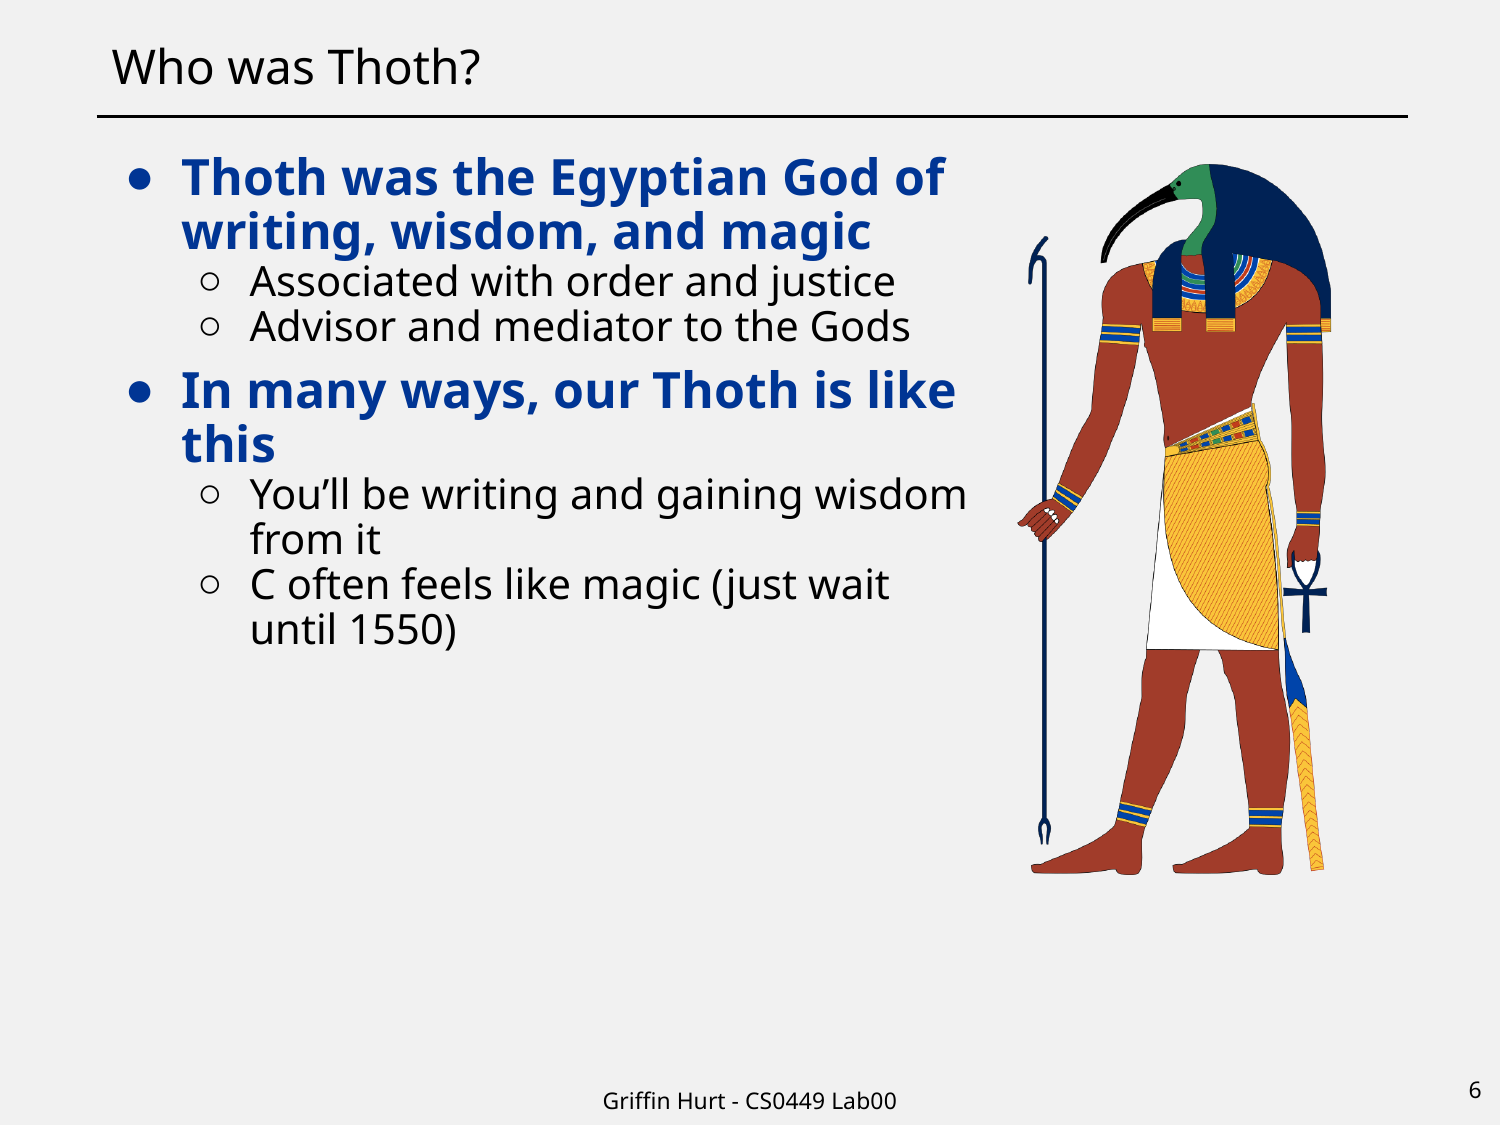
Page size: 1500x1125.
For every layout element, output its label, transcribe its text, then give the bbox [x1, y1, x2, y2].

footer Griffin Hurt - CS0449 Lab00 [496, 1065, 1004, 1125]
slide_number 6 [1343, 1060, 1500, 1125]
list Thoth was the Egyptian God of writing, wisdom, and magic Associated with order and justice Advisor and mediator to the Gods In many ways, our Thoth is like this You’ll be writing and gaining wisdom from it C often feels like magic (just wait until 1550) [95, 134, 1004, 1038]
picture [982, 134, 1377, 894]
title Who was Thoth? [93, 4, 1407, 114]
